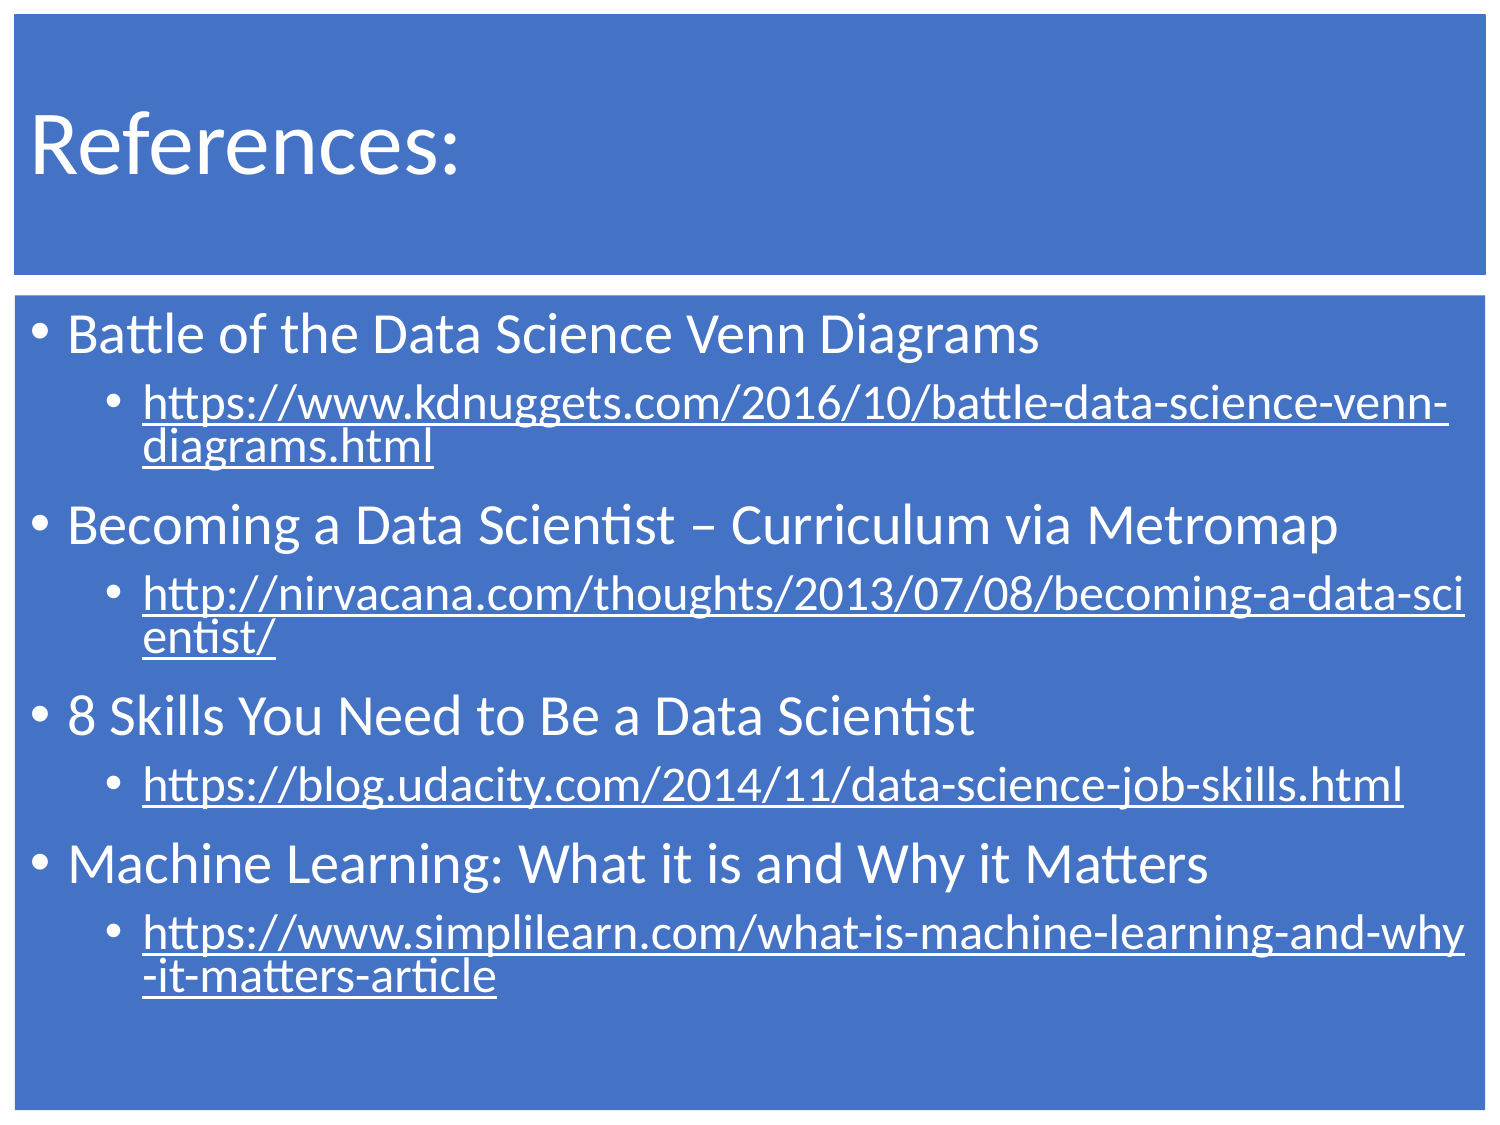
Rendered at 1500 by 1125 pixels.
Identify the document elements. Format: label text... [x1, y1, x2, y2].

list Battle of the Data Science Venn Diagrams https://www.kdnuggets.com/2016/10/battle-data-science-venn-diagrams.html Becoming a Data Scientist – Curriculum via Metromap http://nirvacana.com/thoughts/2013/07/08/becoming-a-data-scientist/ 8 Skills You Need to Be a Data Scientist https://blog.udacity.com/2014/11/data-science-job-skills.html Machine Learning: What it is and Why it Matters https://www.simplilearn.com/what-is-machine-learning-and-why-it-matters-article [14, 295, 1486, 1111]
title References: [14, 14, 1486, 275]
